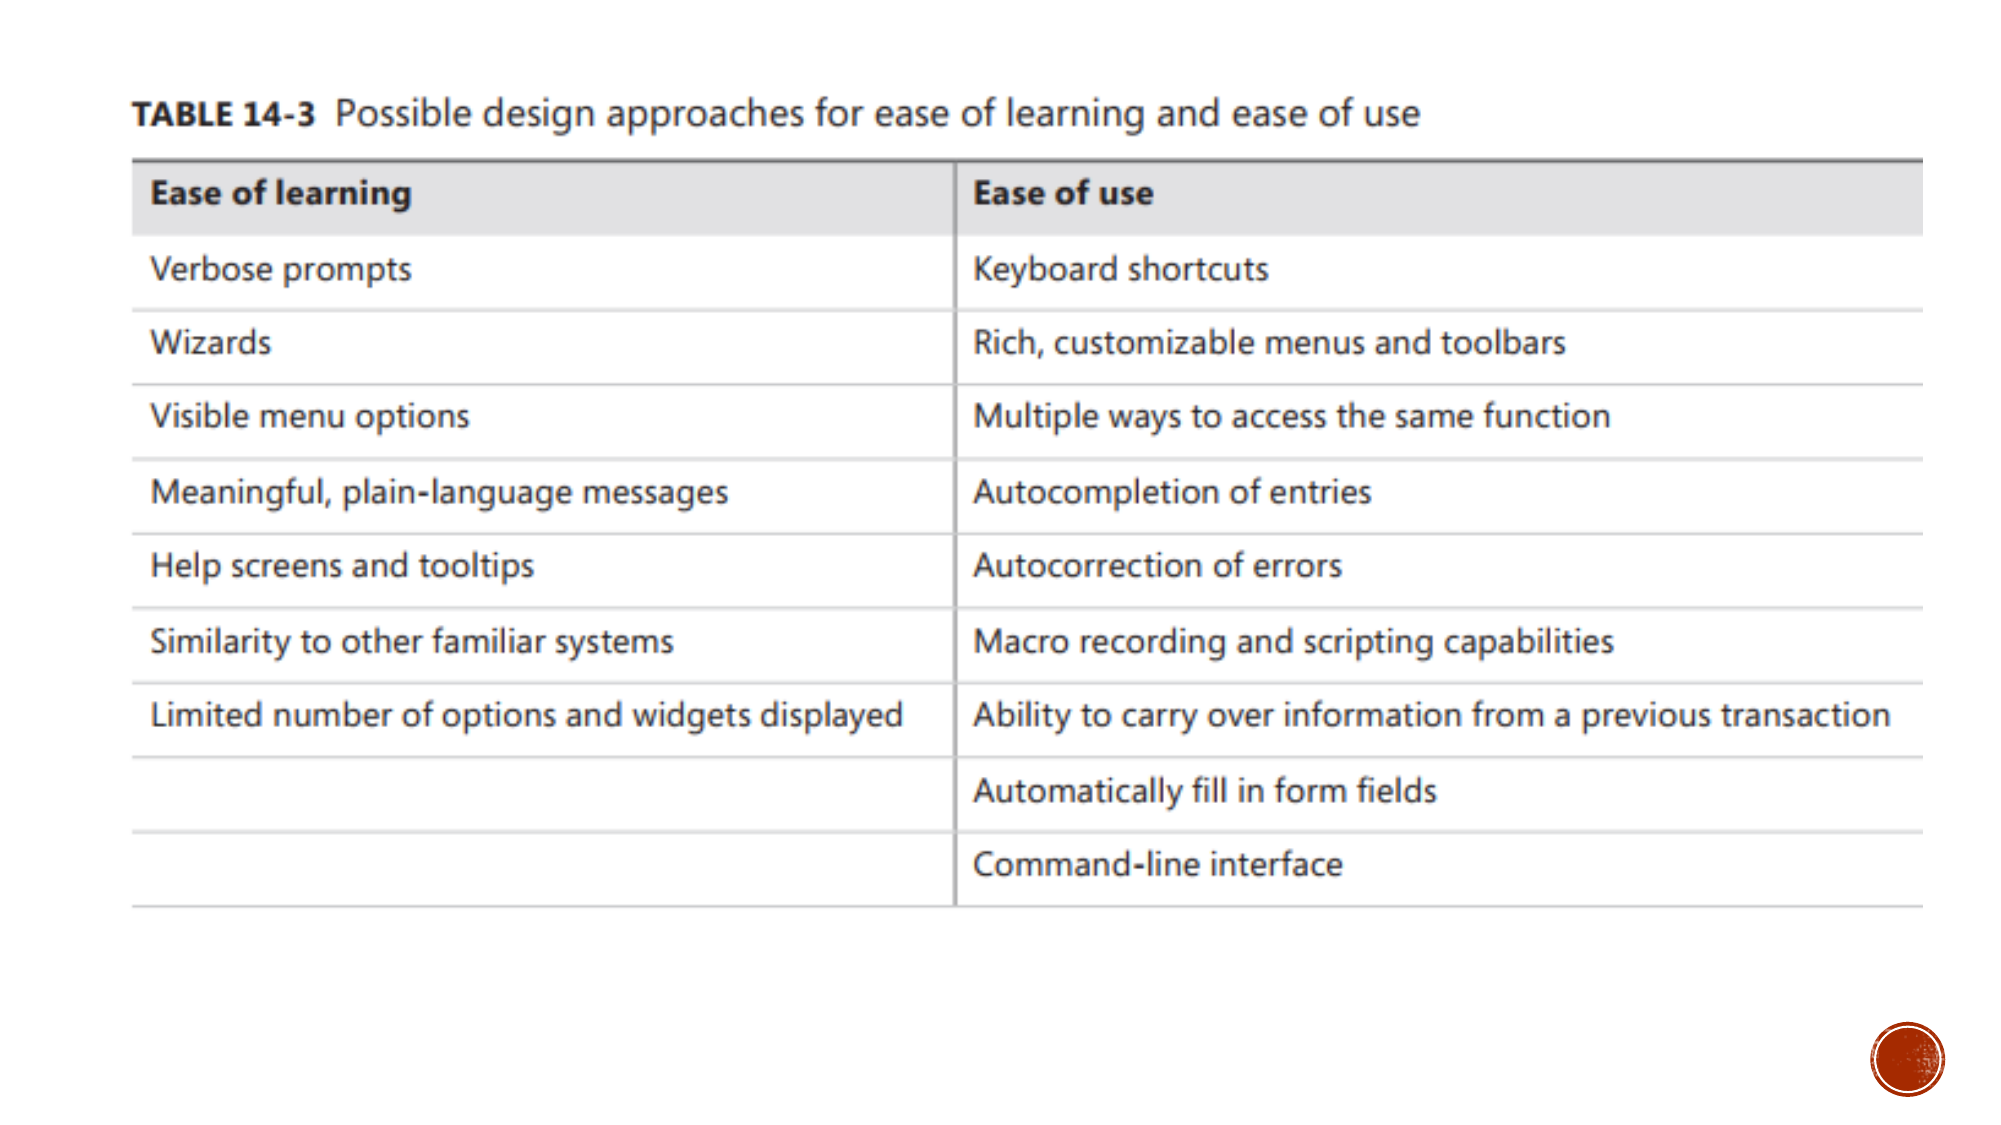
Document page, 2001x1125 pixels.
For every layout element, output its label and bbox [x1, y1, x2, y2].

picture [106, 63, 1921, 920]
